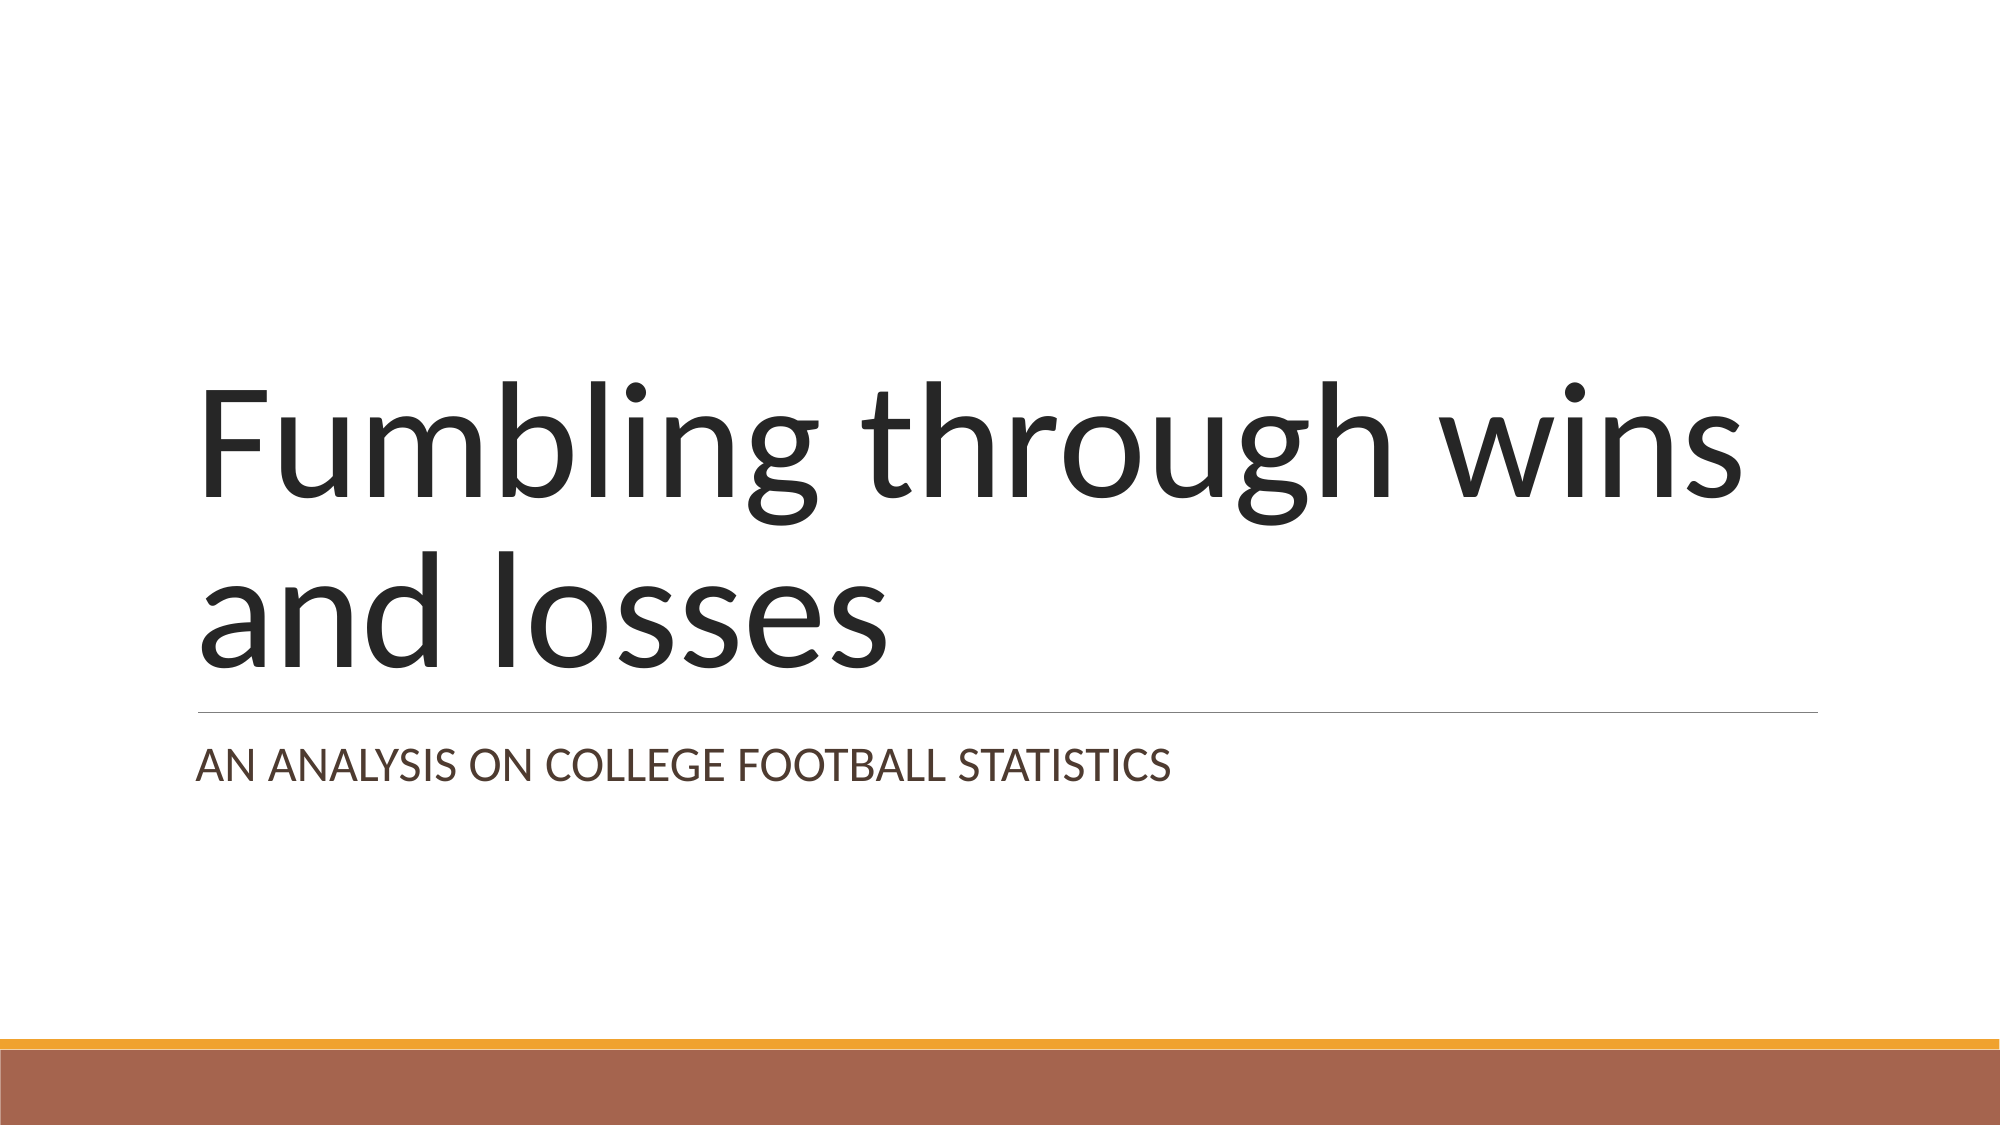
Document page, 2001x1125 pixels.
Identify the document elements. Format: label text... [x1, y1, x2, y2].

subtitle AN ANALYSIS ON COLLEGE FOOTBALL STATISTICS [180, 730, 1831, 919]
title Fumbling through wins and losses [180, 124, 1830, 710]
